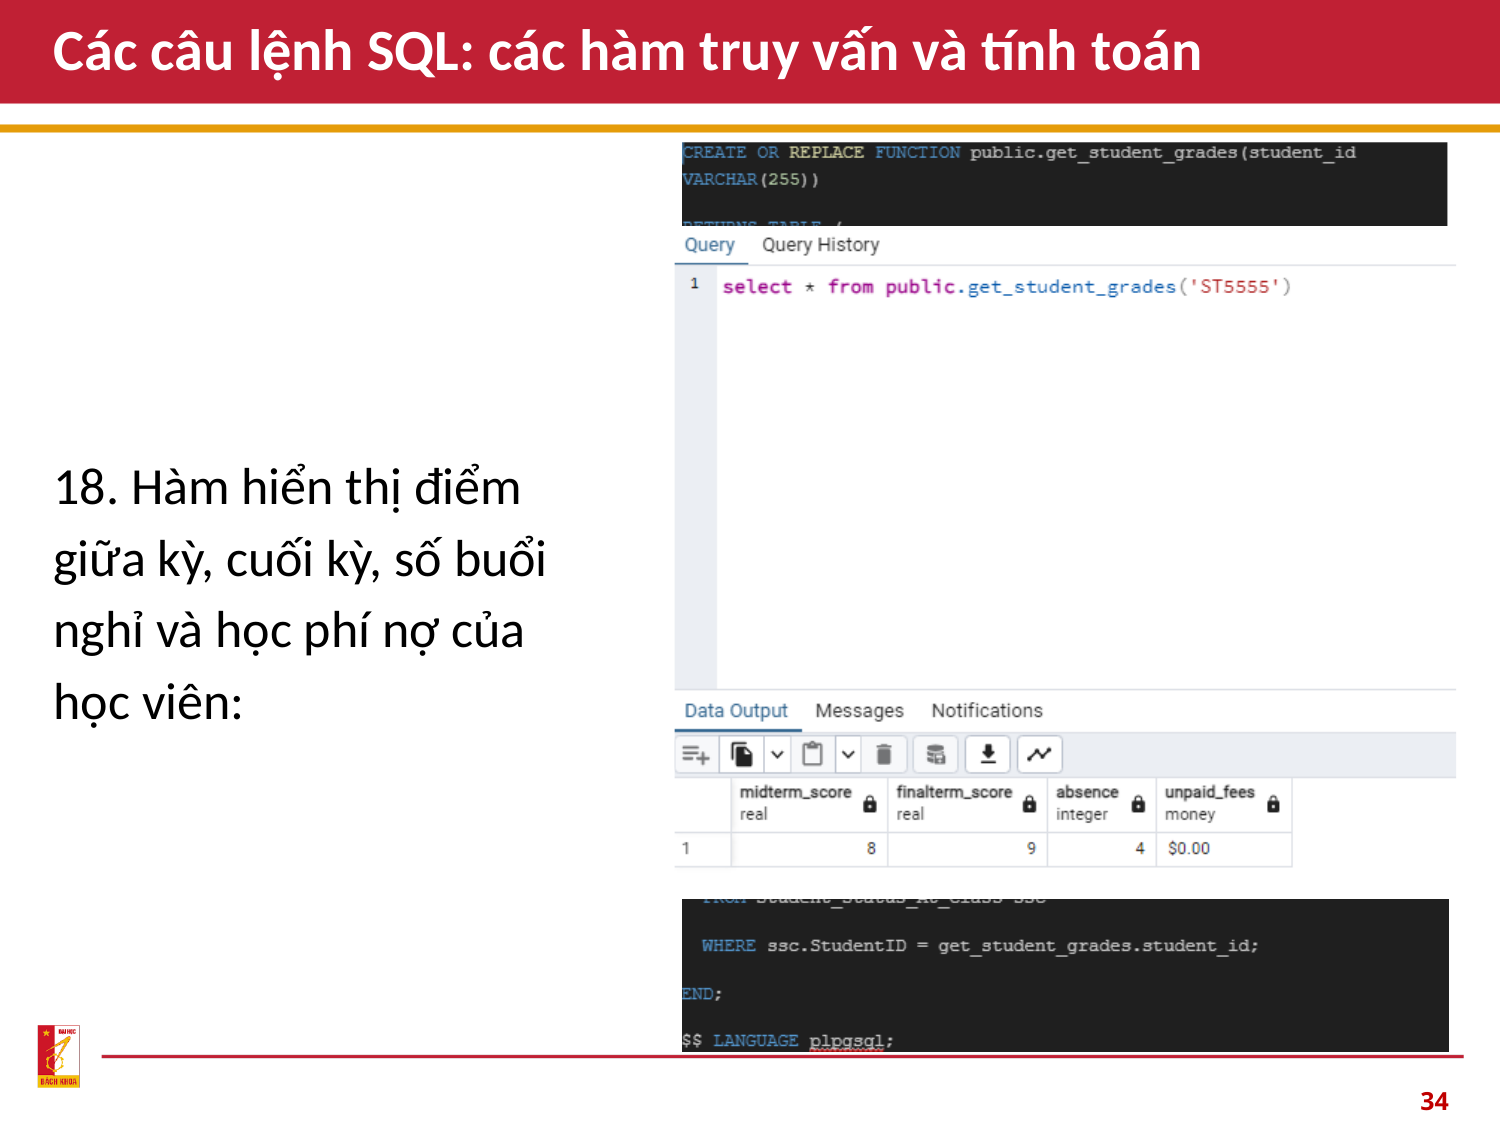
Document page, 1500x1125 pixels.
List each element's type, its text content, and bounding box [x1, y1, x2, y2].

title Các câu lệnh SQL: các hàm truy vấn và tính toán [38, 12, 1462, 87]
picture [0, 0, 1500, 1125]
list 18. Hàm hiển thị điểm giữa kỳ, cuối kỳ, số buổi nghỉ và học phí nợ của học viên: [38, 435, 598, 743]
slide_number ‹#› [1126, 1078, 1464, 1125]
